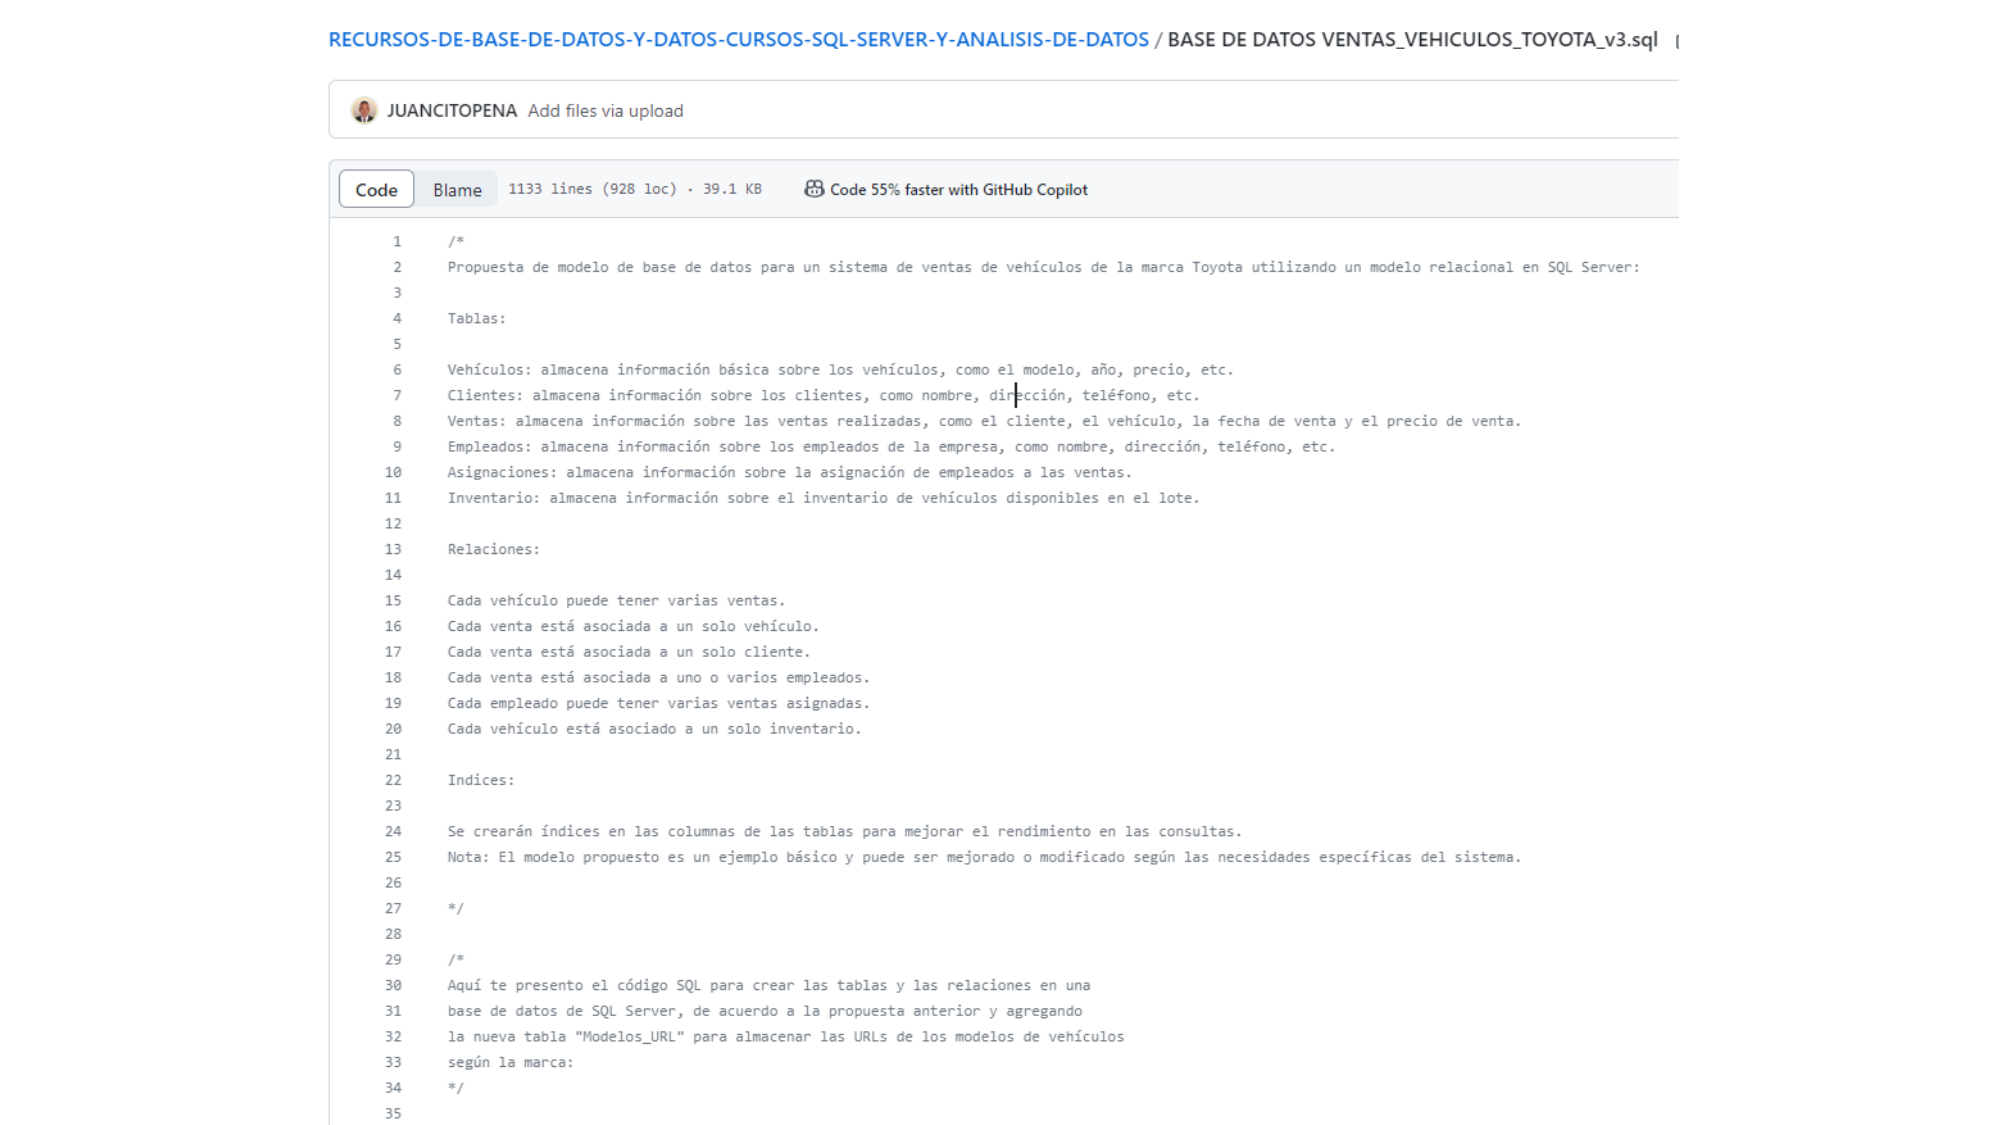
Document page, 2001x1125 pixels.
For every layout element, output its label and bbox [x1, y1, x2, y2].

picture [321, 0, 1679, 1125]
